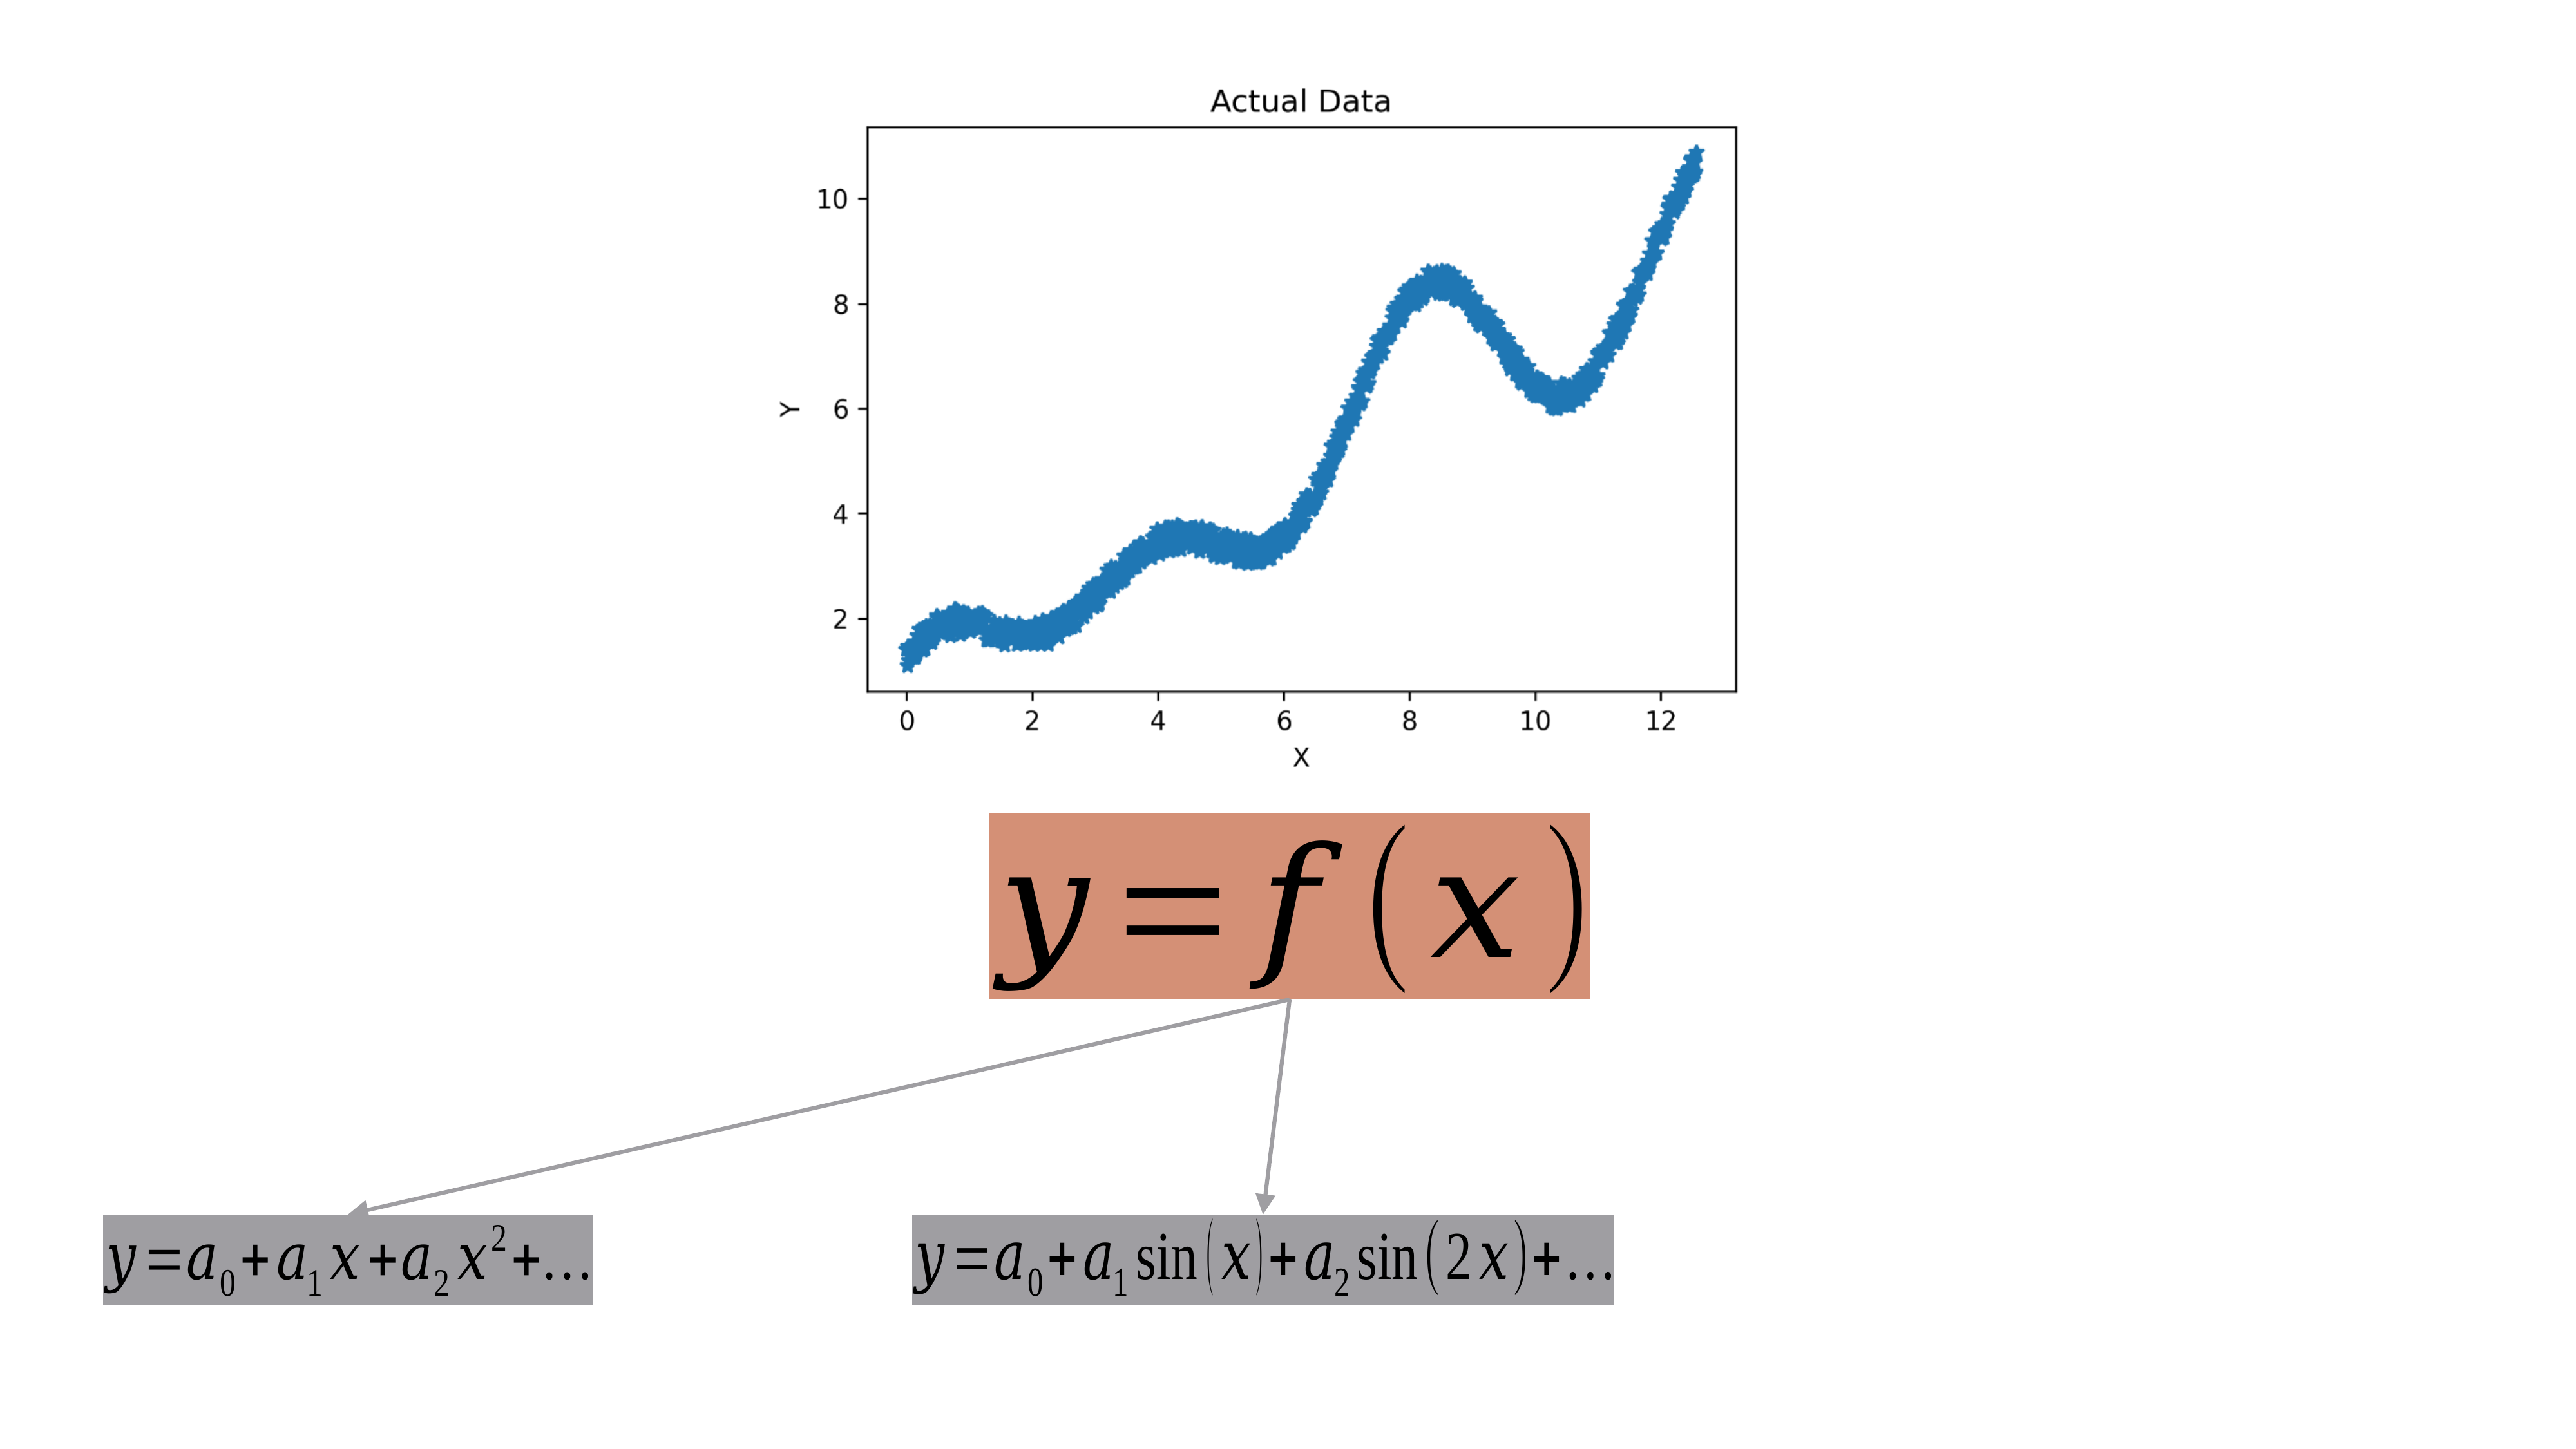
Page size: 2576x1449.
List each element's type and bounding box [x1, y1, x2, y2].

text_box [348, 999, 1263, 1215]
picture [727, 37, 1848, 785]
text_box [1263, 999, 1290, 1215]
